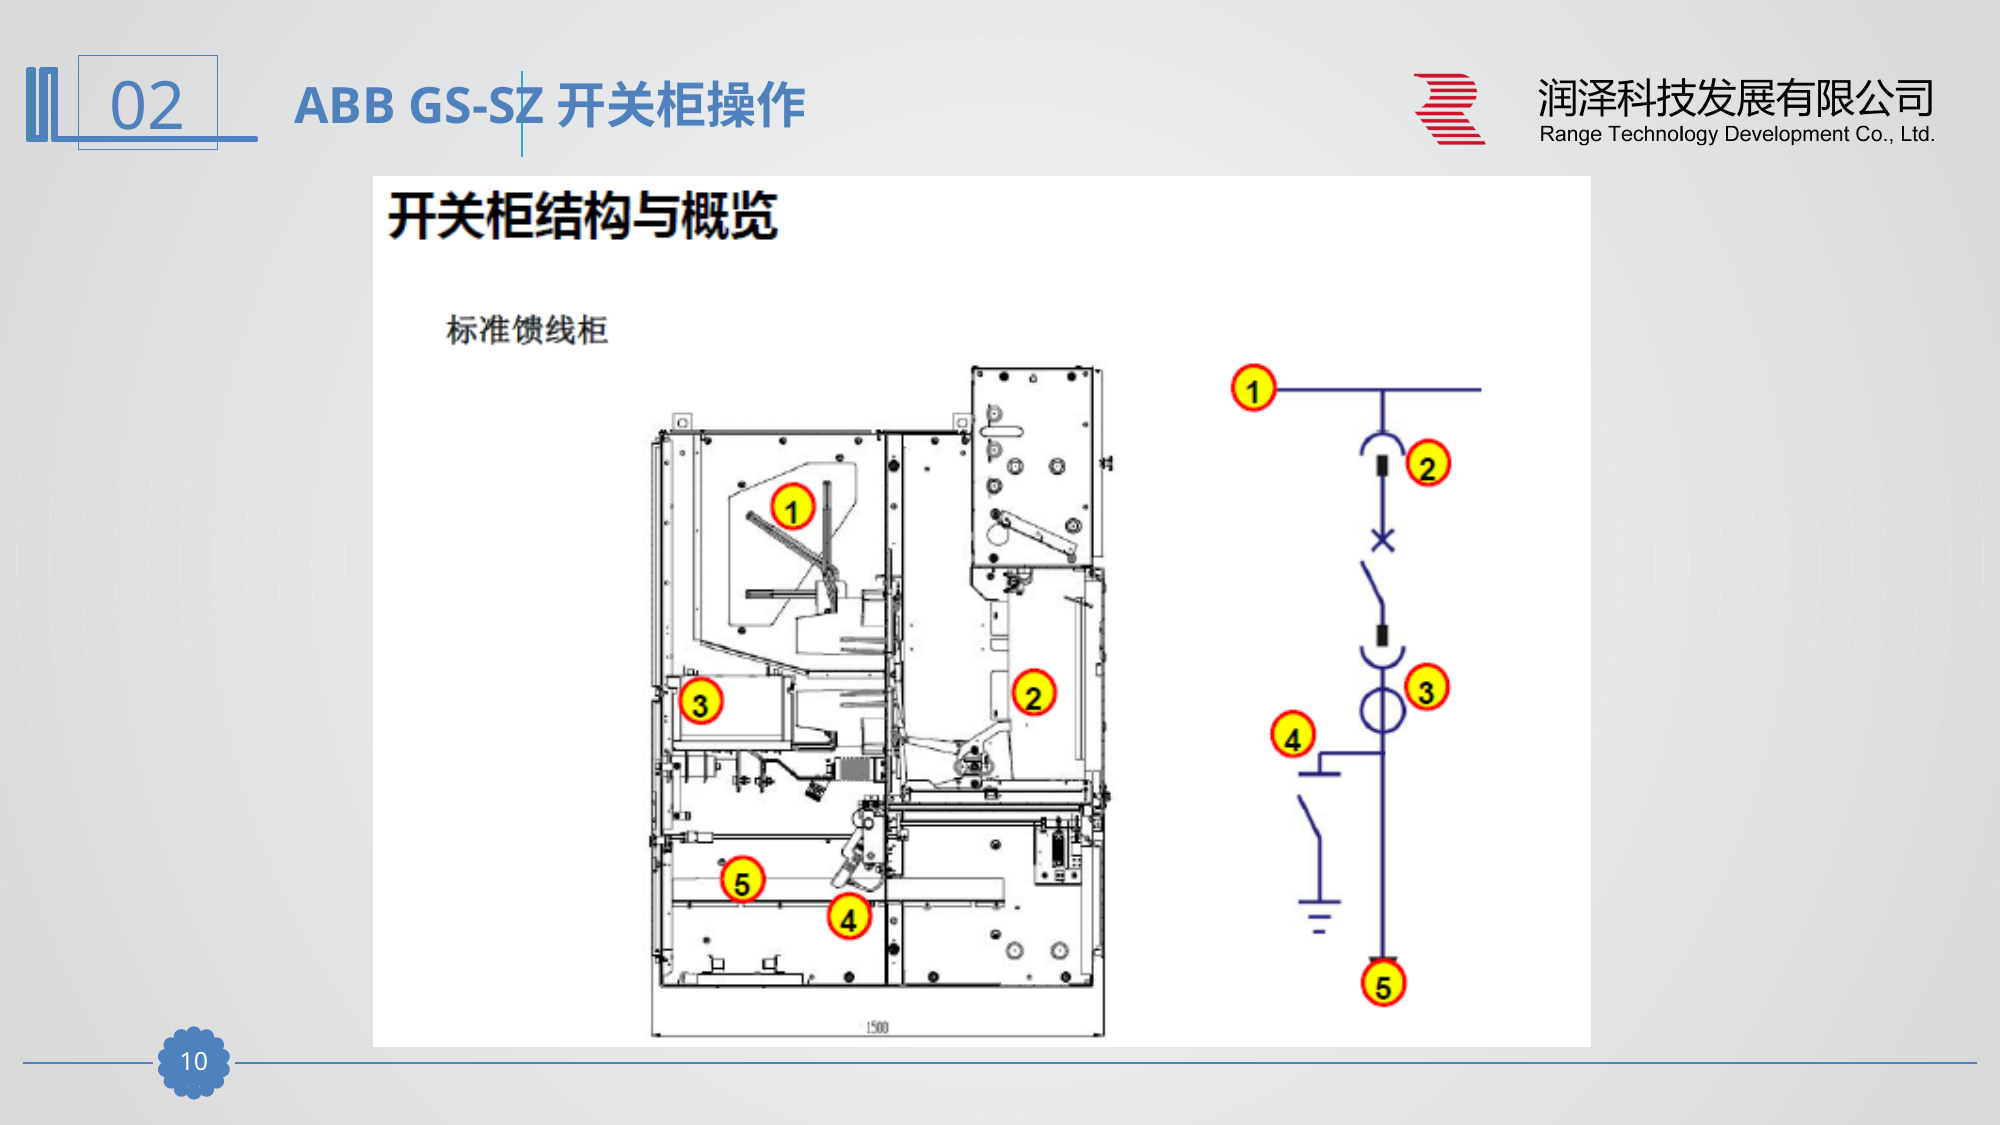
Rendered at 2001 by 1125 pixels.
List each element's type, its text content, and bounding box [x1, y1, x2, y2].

picture [1385, 37, 1977, 173]
picture [373, 175, 1592, 1048]
slide_number 9 [169, 1039, 218, 1086]
text_box ABB GS-SZ开关柜操作 [279, 66, 1733, 142]
